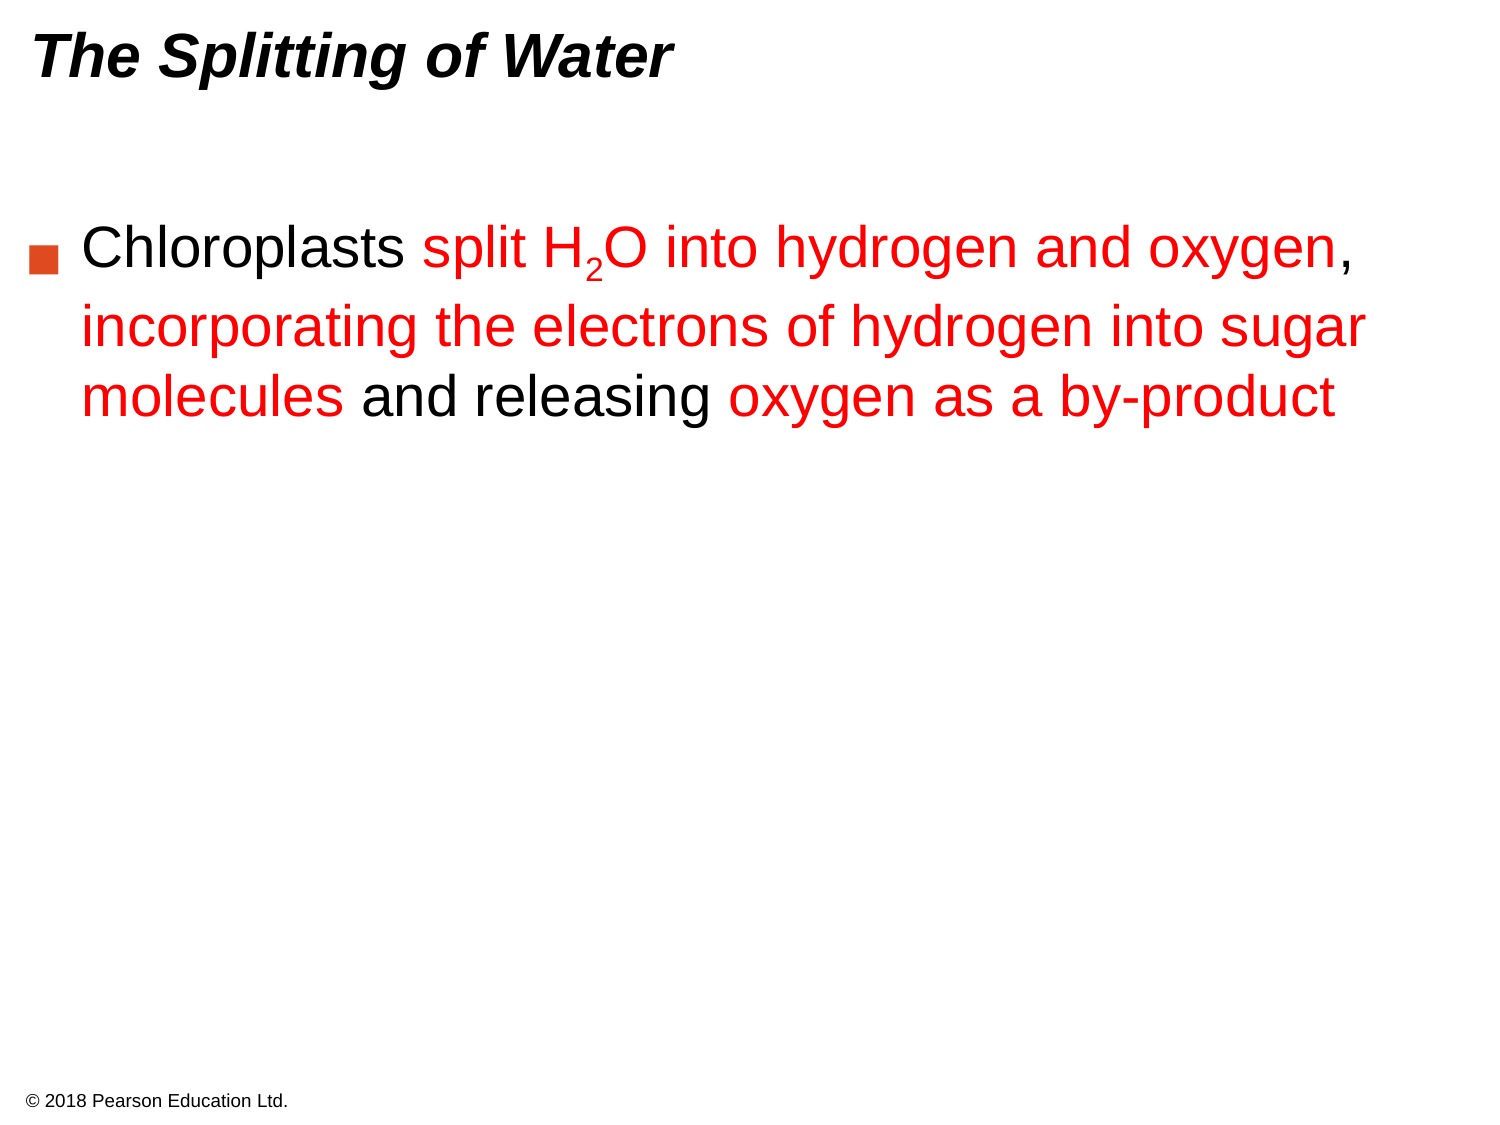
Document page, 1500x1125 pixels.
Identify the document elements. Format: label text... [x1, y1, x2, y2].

list Chloroplasts split H2O into hydrogen and oxygen, incorporating the electrons of hydrogen into sugar molecules and releasing oxygen as a by-product [24, 208, 1475, 1065]
footer © 2018 Pearson Education Ltd. [10, 1080, 518, 1119]
title The Splitting of Water [0, 0, 1500, 106]
